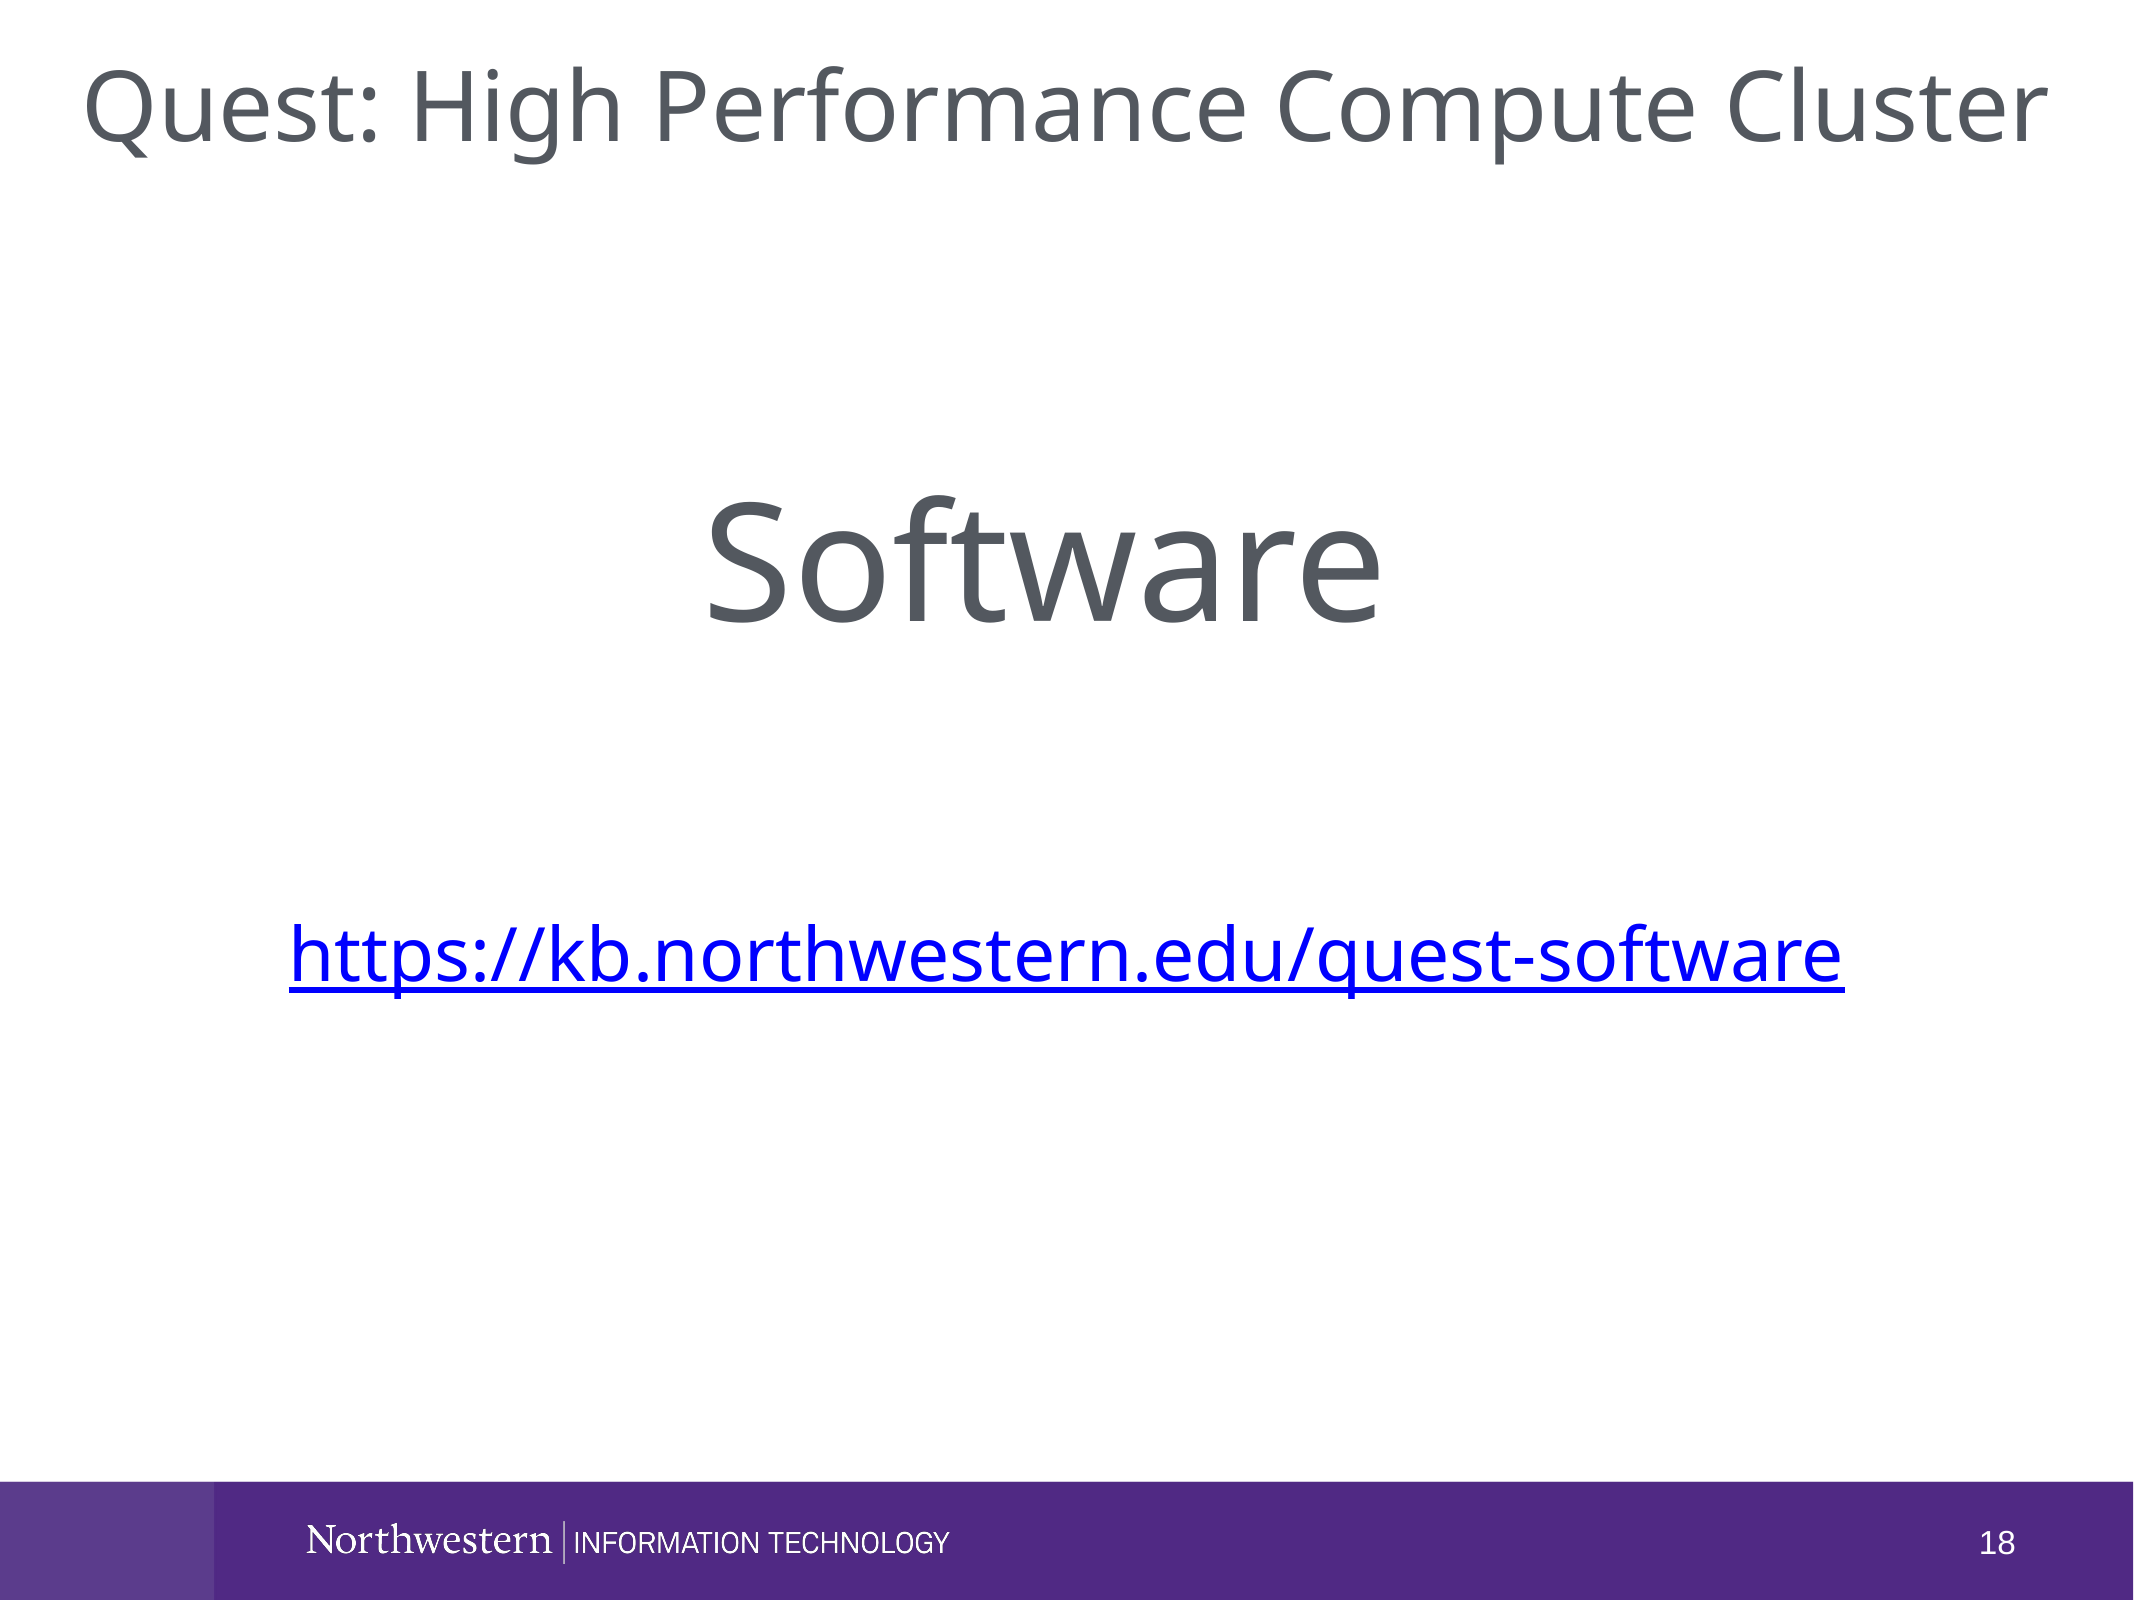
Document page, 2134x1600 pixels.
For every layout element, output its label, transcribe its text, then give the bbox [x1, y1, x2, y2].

slide_number 18 [1965, 1513, 2028, 1573]
text_box Quest: High Performance Compute Cluster [73, 35, 2060, 170]
text_box https://kb.northwestern.edu/quest-software [280, 898, 1854, 1018]
picture [0, 0, 2134, 1600]
text_box Software [694, 448, 1439, 663]
